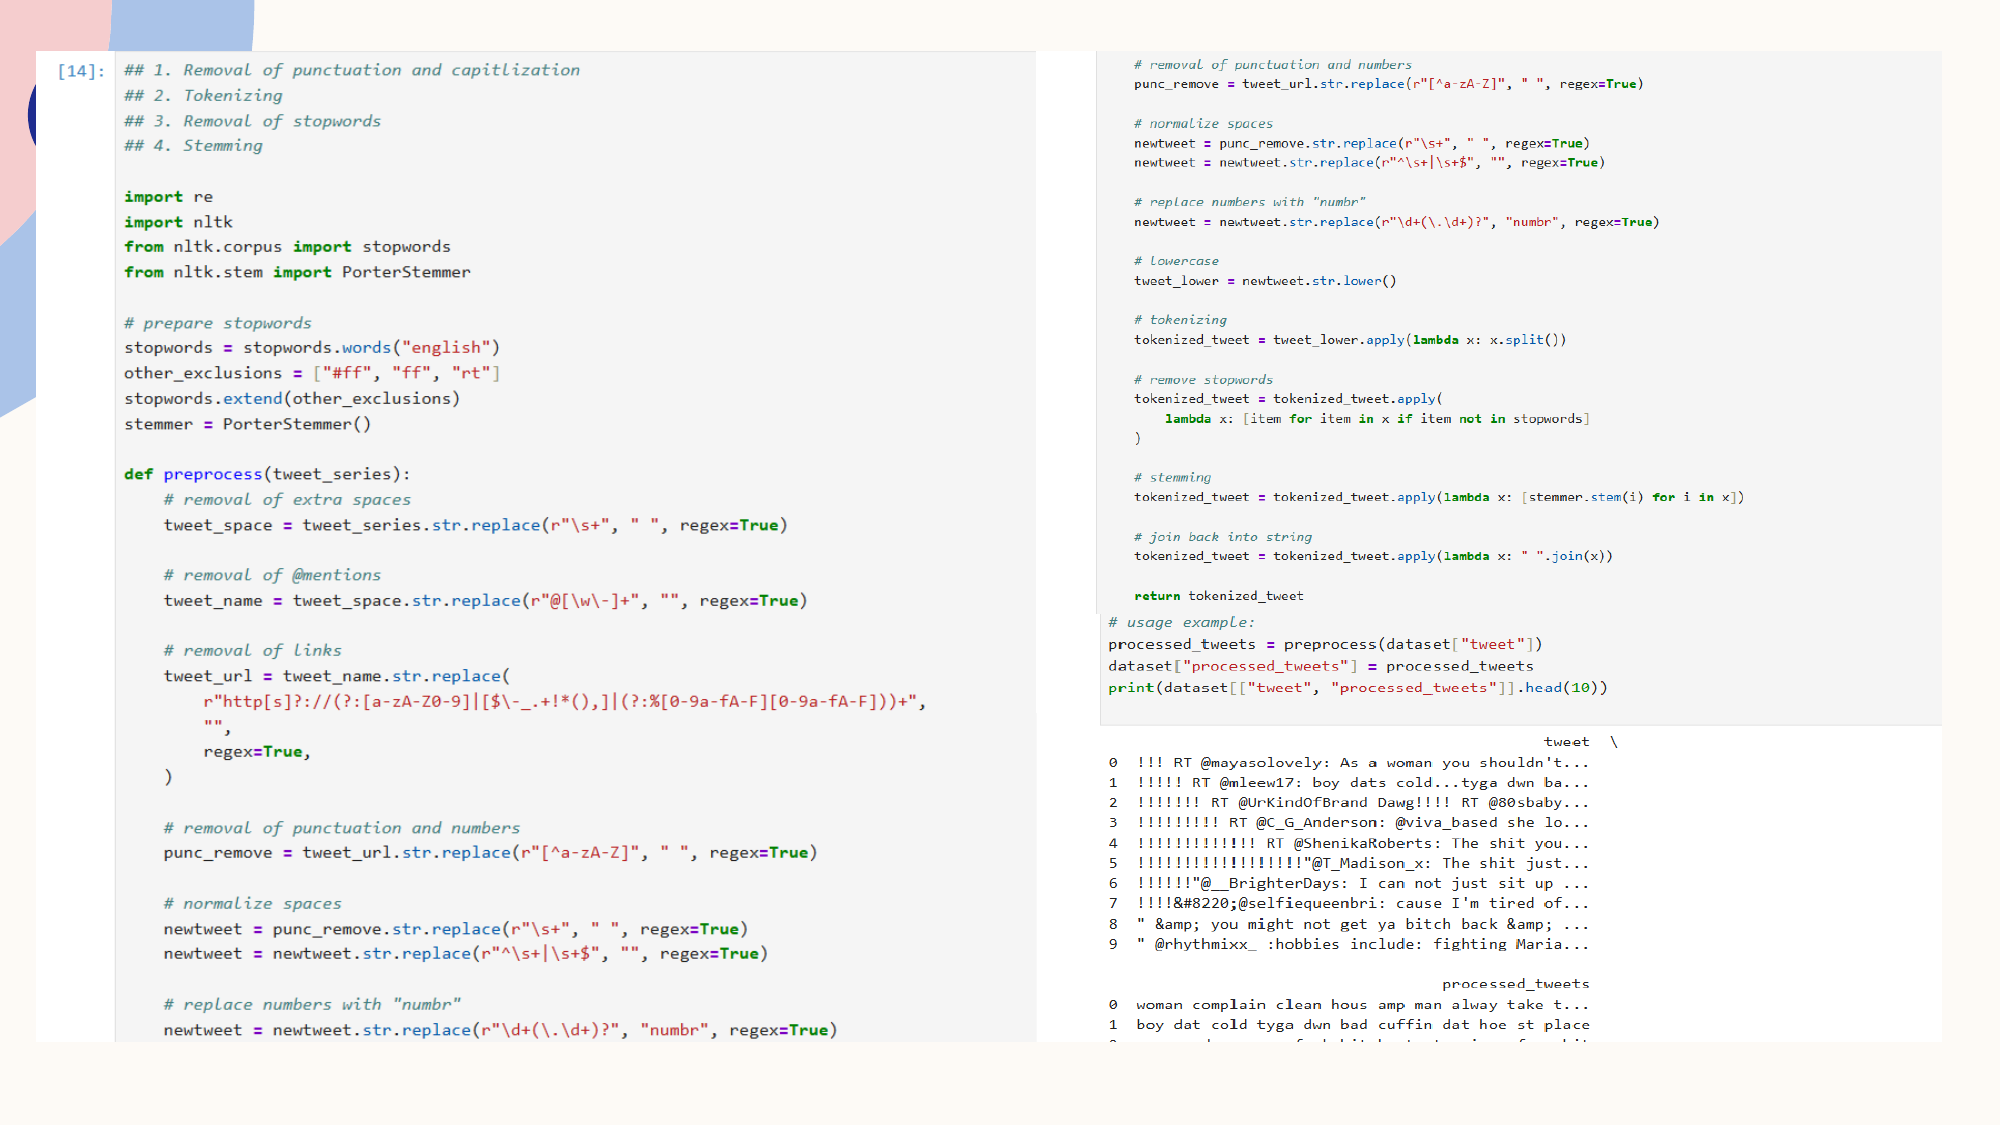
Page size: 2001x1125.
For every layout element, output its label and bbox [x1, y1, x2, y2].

picture [36, 51, 1942, 1042]
